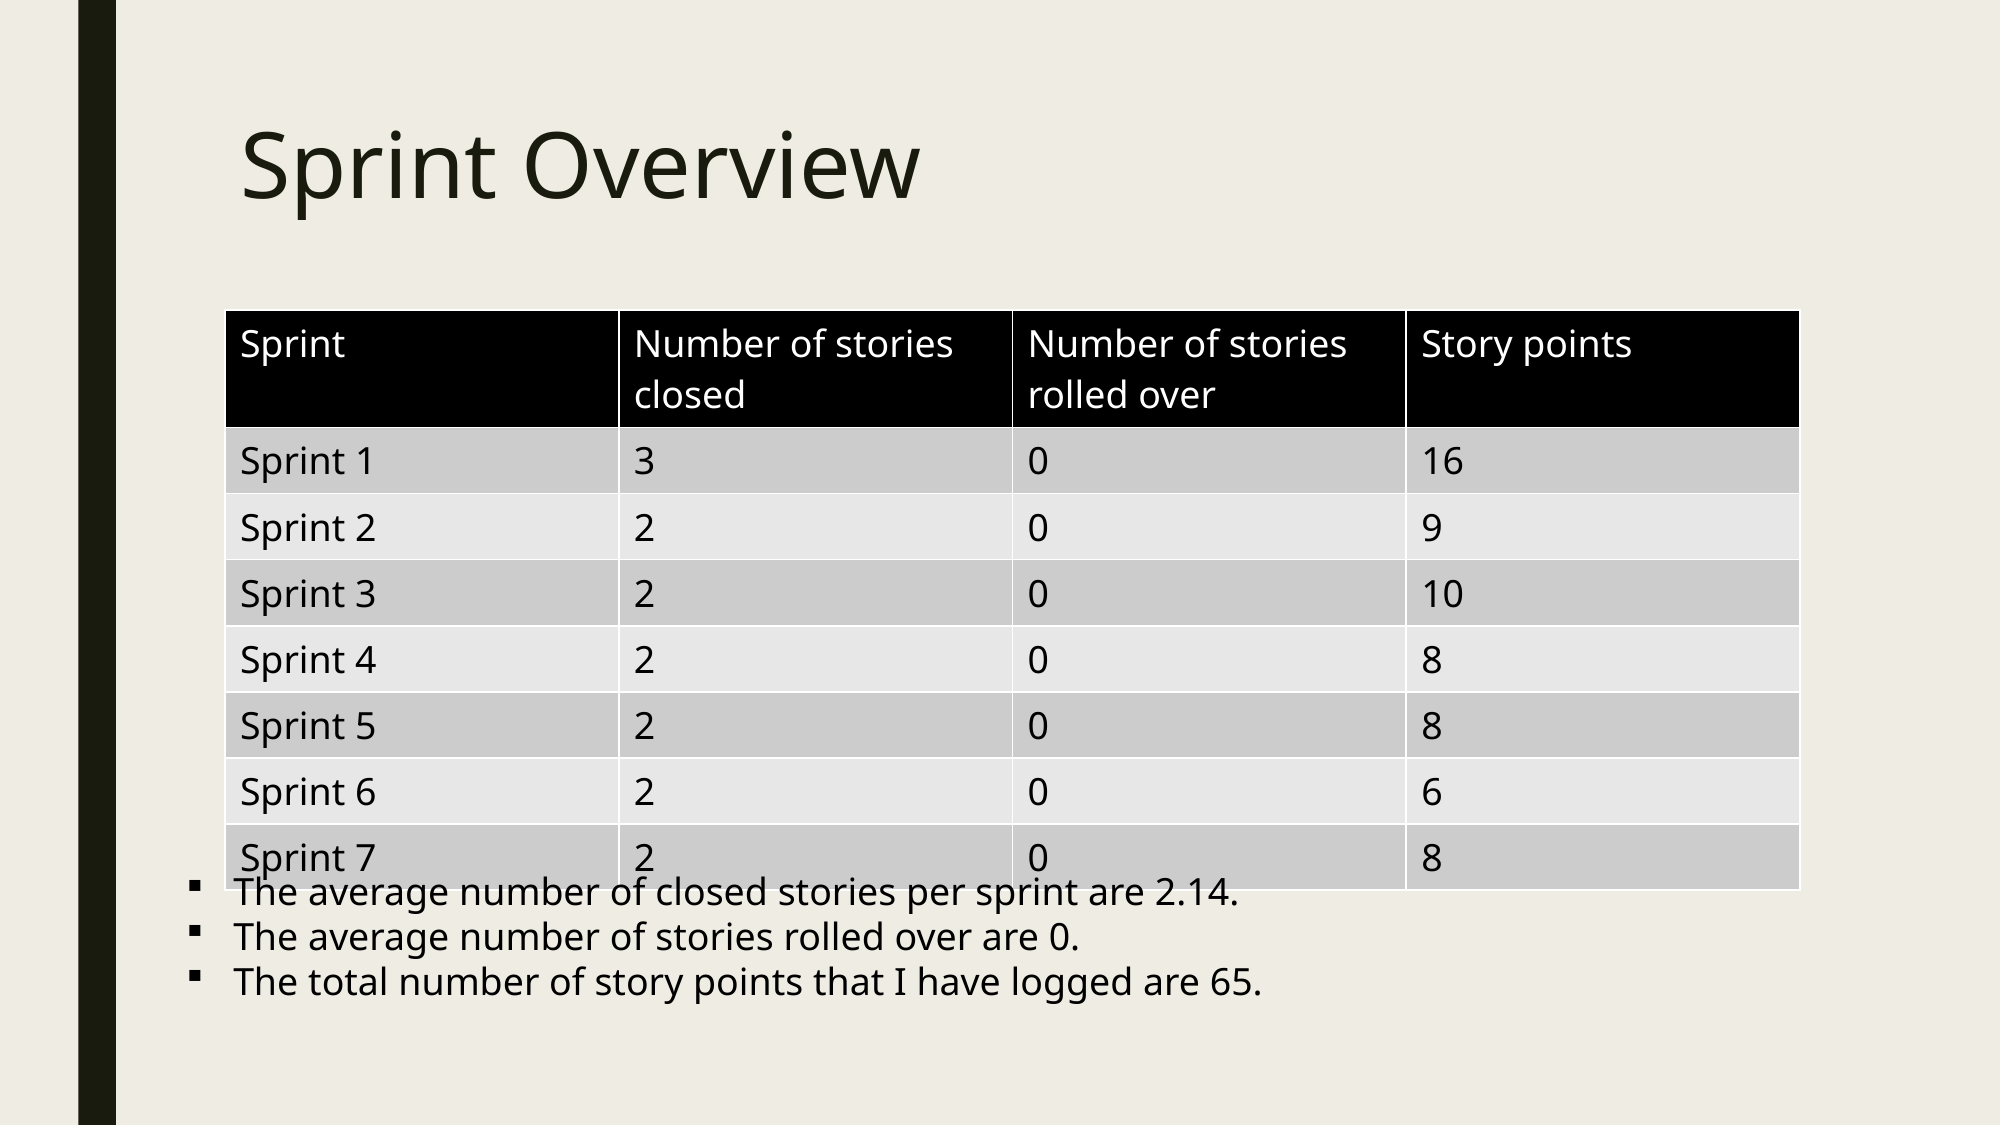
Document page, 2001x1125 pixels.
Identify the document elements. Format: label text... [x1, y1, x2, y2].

table_cell 8 [1407, 693, 1799, 757]
table_cell 0 [1013, 759, 1405, 823]
table_header Number of stories rolled over [1013, 311, 1405, 427]
table_cell Sprint 4 [226, 627, 618, 691]
table_cell Sprint 1 [226, 428, 618, 493]
table_cell 2 [620, 560, 1012, 625]
table_cell 16 [1407, 428, 1799, 493]
table_cell 2 [620, 494, 1012, 559]
text_box The average number of closed stories per sprint are 2.14. The average number of stories rolled over are 0. The total number of story points that I have logged are 65. [171, 860, 1279, 1011]
table_cell Sprint 7 [226, 825, 618, 860]
table_cell 2 [620, 693, 1012, 757]
table_cell 0 [1013, 693, 1405, 757]
table_cell 3 [620, 428, 1012, 493]
table_cell 0 [1013, 428, 1405, 493]
table_cell 0 [1013, 494, 1405, 559]
table_cell 0 [1013, 560, 1405, 625]
table_header Story points [1407, 311, 1799, 427]
table_cell Sprint 2 [226, 494, 618, 559]
table_cell 8 [1407, 825, 1799, 889]
title Sprint Overview [225, 112, 1800, 309]
table_cell 9 [1407, 494, 1799, 559]
table_cell Sprint 5 [226, 693, 618, 757]
table_header Sprint [226, 311, 618, 427]
table_cell 6 [1407, 759, 1799, 823]
table_cell Sprint 6 [226, 759, 618, 823]
table_cell 8 [1407, 627, 1799, 691]
table_cell 2 [620, 759, 1012, 823]
table_cell 10 [1407, 560, 1799, 625]
table_cell 0 [1013, 825, 1405, 889]
table_cell 2 [620, 627, 1012, 691]
table_cell 2 [620, 825, 1012, 860]
table_cell Sprint 3 [226, 560, 618, 625]
table_cell 0 [1013, 627, 1405, 691]
table_header Number of stories closed [620, 311, 1012, 427]
